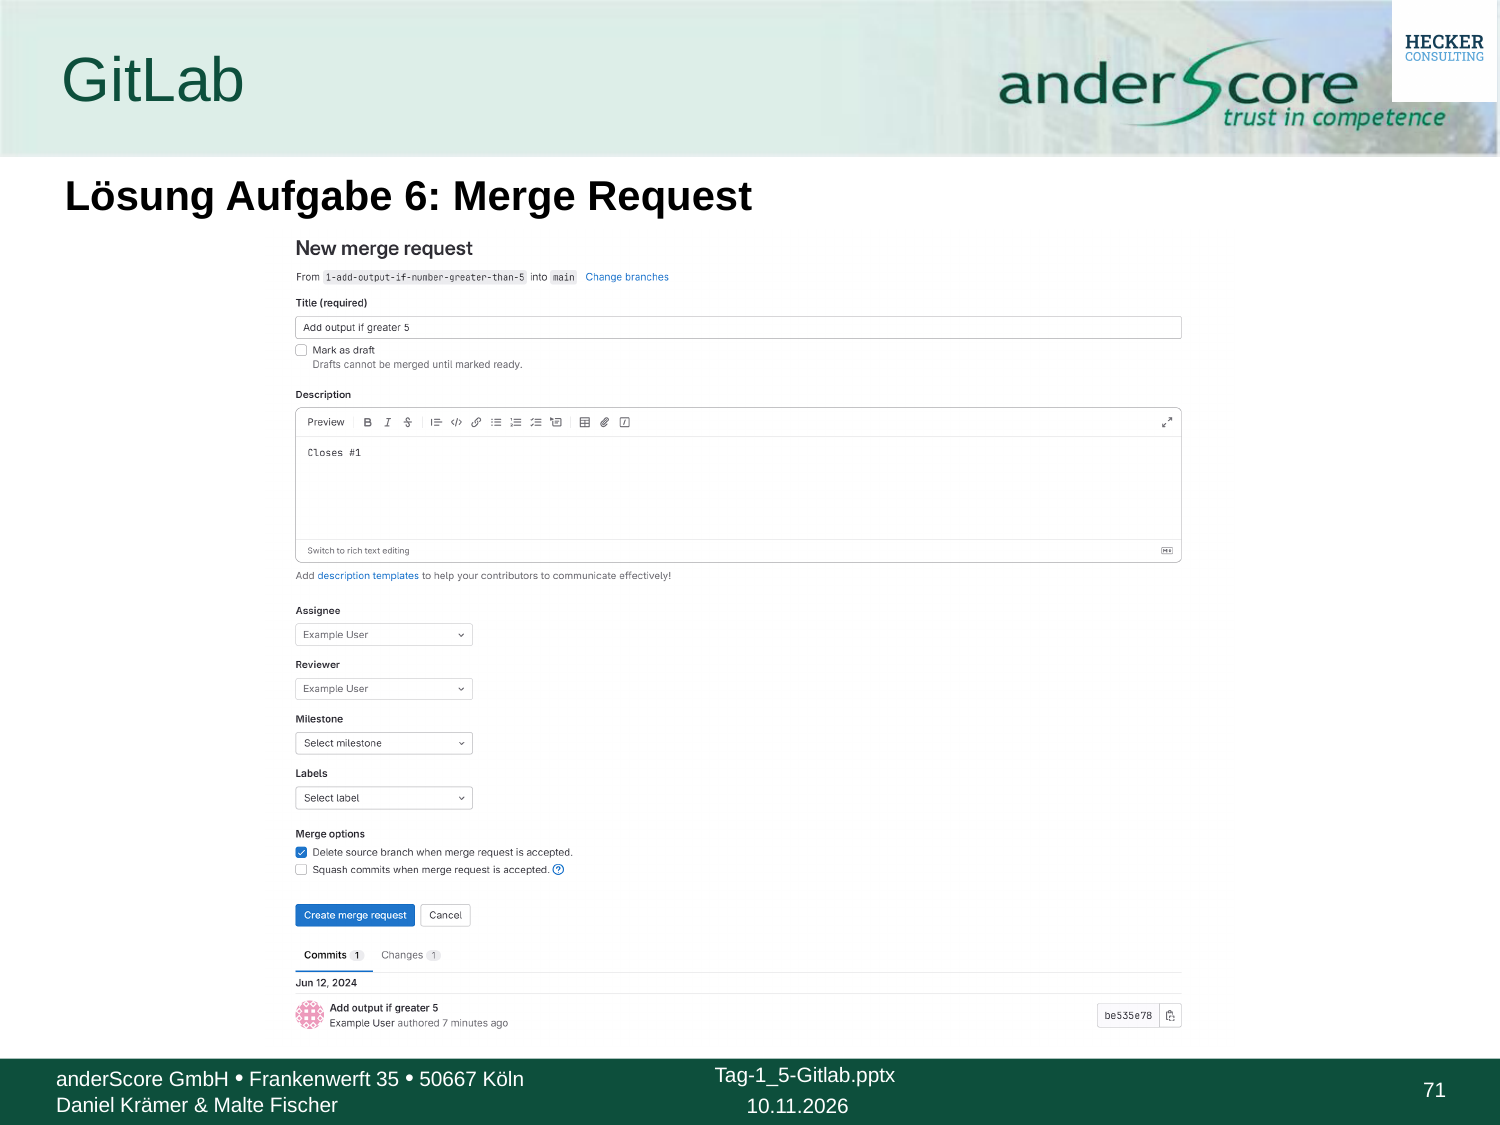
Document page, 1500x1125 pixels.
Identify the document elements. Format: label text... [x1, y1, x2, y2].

picture [265, 228, 1235, 1048]
picture [0, 0, 1500, 157]
list Lösung Aufgabe 6: Merge Request [49, 160, 1447, 1047]
title GitLab [46, 23, 975, 140]
